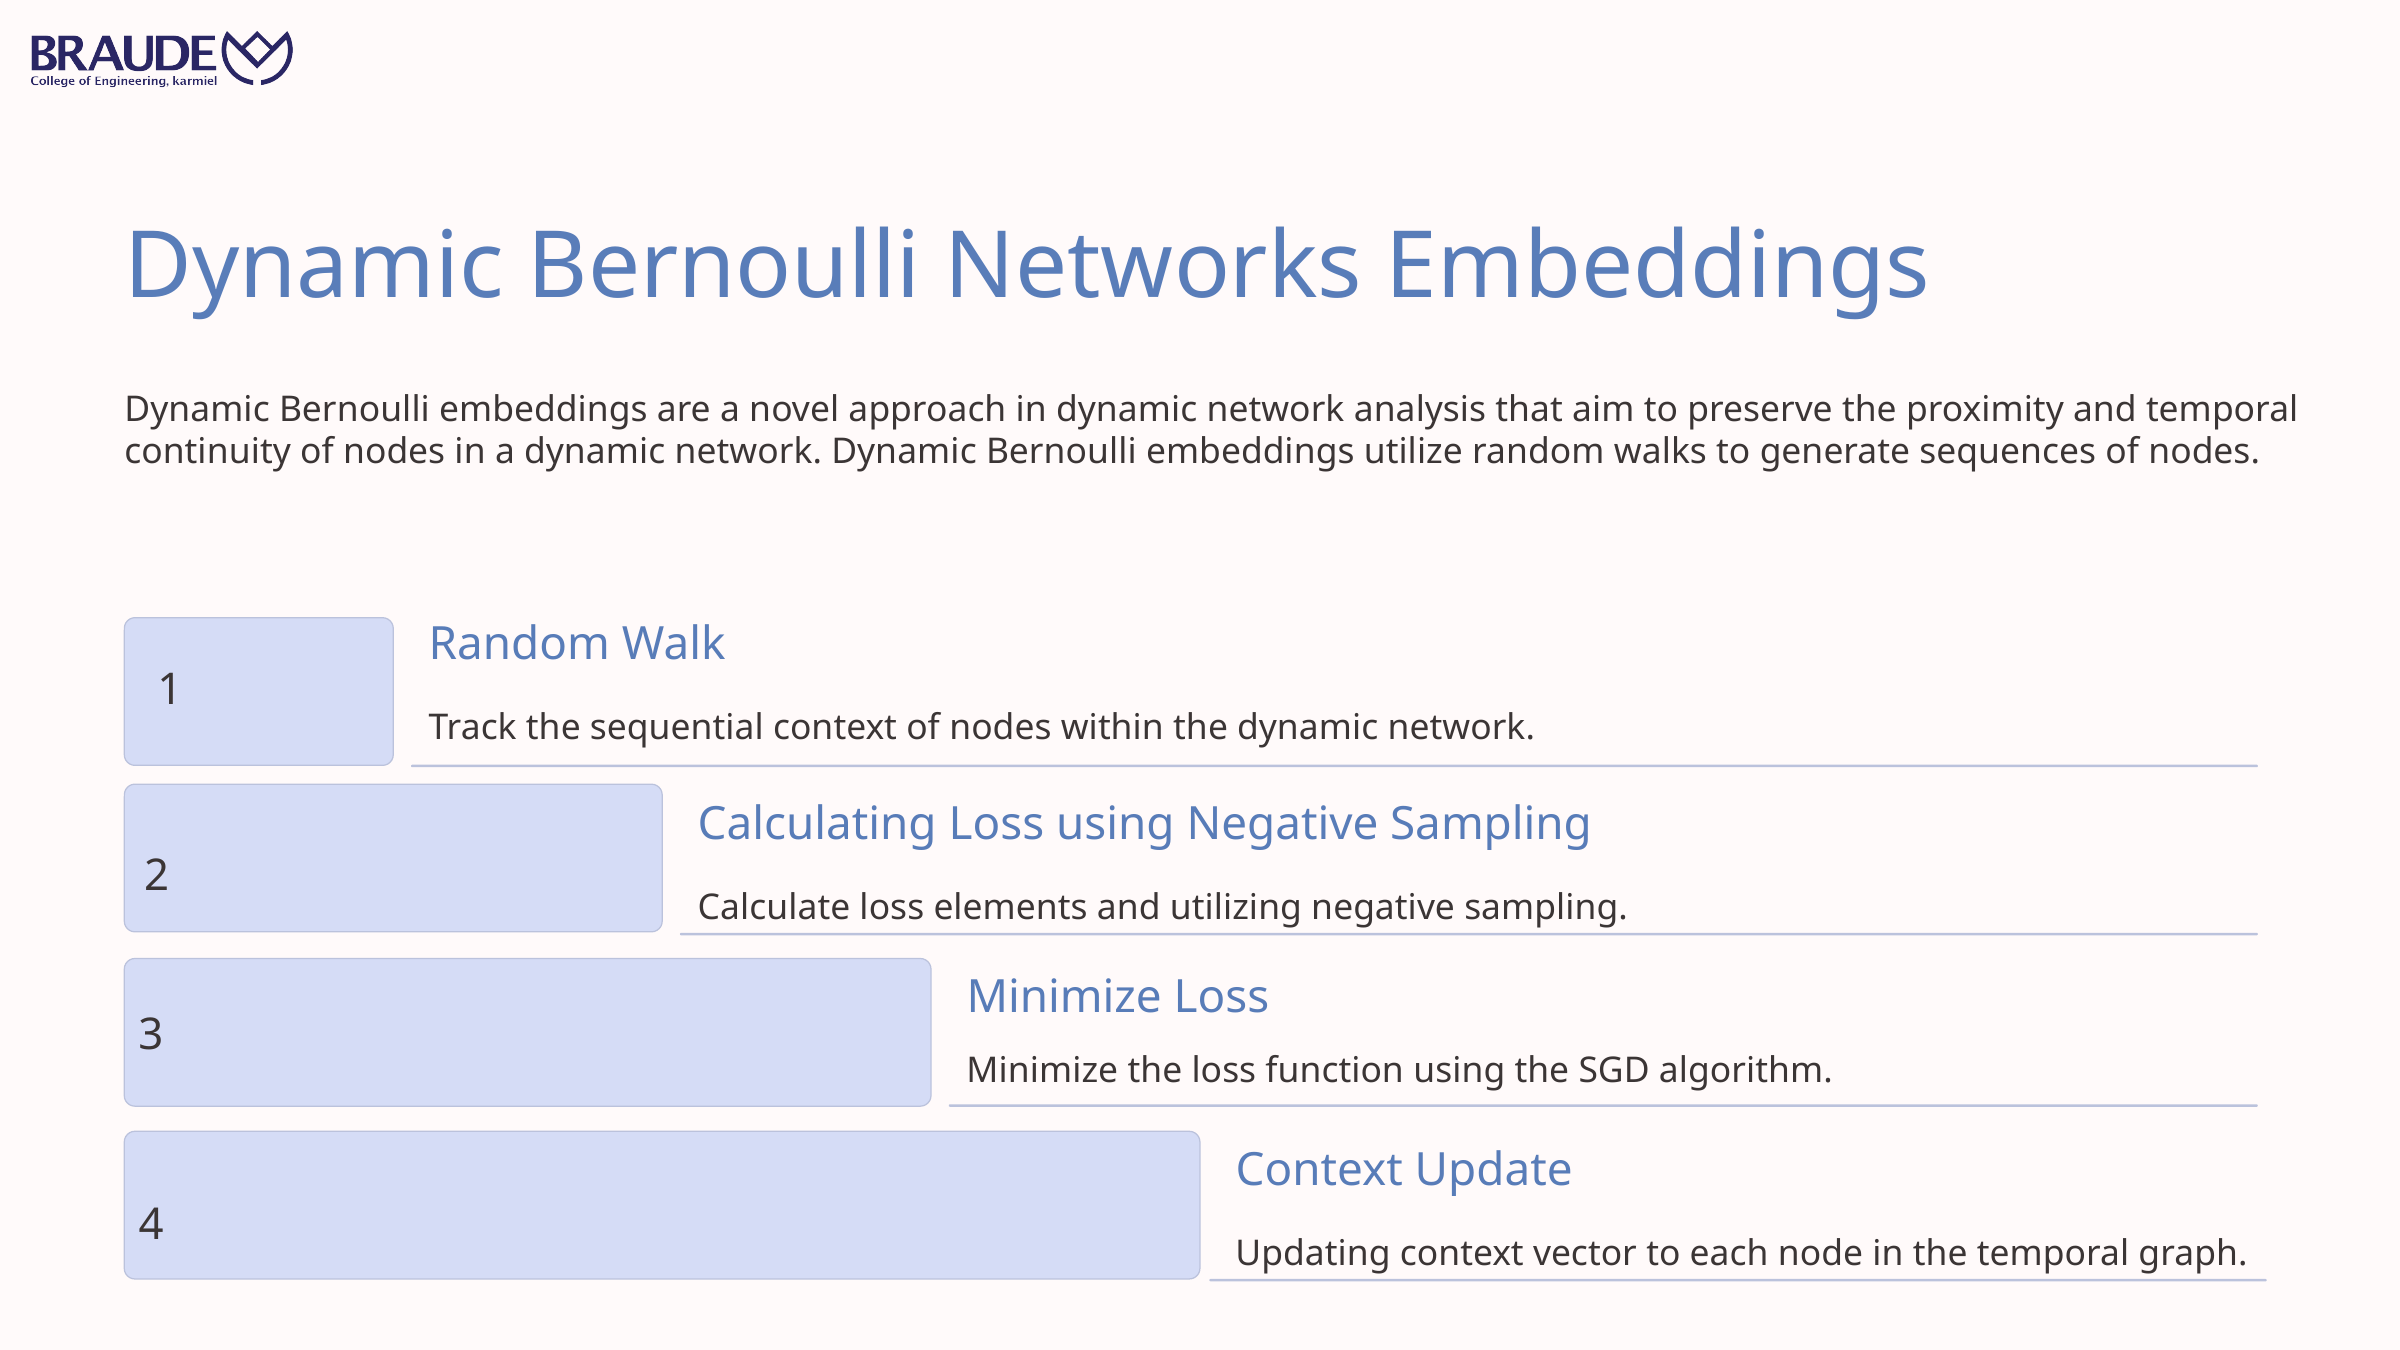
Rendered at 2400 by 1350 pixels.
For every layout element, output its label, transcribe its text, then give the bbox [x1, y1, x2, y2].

text_box Calculating Loss using Negative Sampling [697, 790, 1166, 849]
text_box Context Update [1235, 1136, 1704, 1195]
text_box 4 [137, 1177, 165, 1249]
text_box 1 [161, 642, 179, 715]
text_box [679, 932, 2258, 936]
text_box Minimize the loss function using the SGD algorithm. [966, 1033, 1952, 1090]
picture [16, 24, 301, 91]
text_box Dynamic Bernoulli Networks Embeddings [124, 199, 2013, 317]
text_box 2 [143, 828, 170, 900]
text_box [124, 617, 394, 766]
text_box Dynamic Bernoulli embeddings are a novel approach in dynamic network analysis that aim to preserve the proximity and temporal continuity of nodes in a dynamic network. Dynamic Bernoulli embeddings utilize random walks to generate sequences of nodes. [124, 385, 2309, 767]
text_box Updating context vector to each node in the temporal graph. [1235, 1216, 1903, 1274]
text_box [124, 1131, 1200, 1279]
text_box [1209, 1278, 2267, 1282]
text_box Minimize Loss [966, 963, 1435, 1022]
text_box Calculate loss elements and utilizing negative sampling. [697, 869, 2138, 927]
text_box Random Walk [428, 610, 897, 669]
text_box 3 [137, 987, 165, 1059]
text_box Track the sequential context of nodes within the dynamic network. [428, 690, 1148, 747]
text_box [124, 958, 932, 1107]
text_box [124, 784, 663, 932]
text_box [411, 764, 2258, 768]
